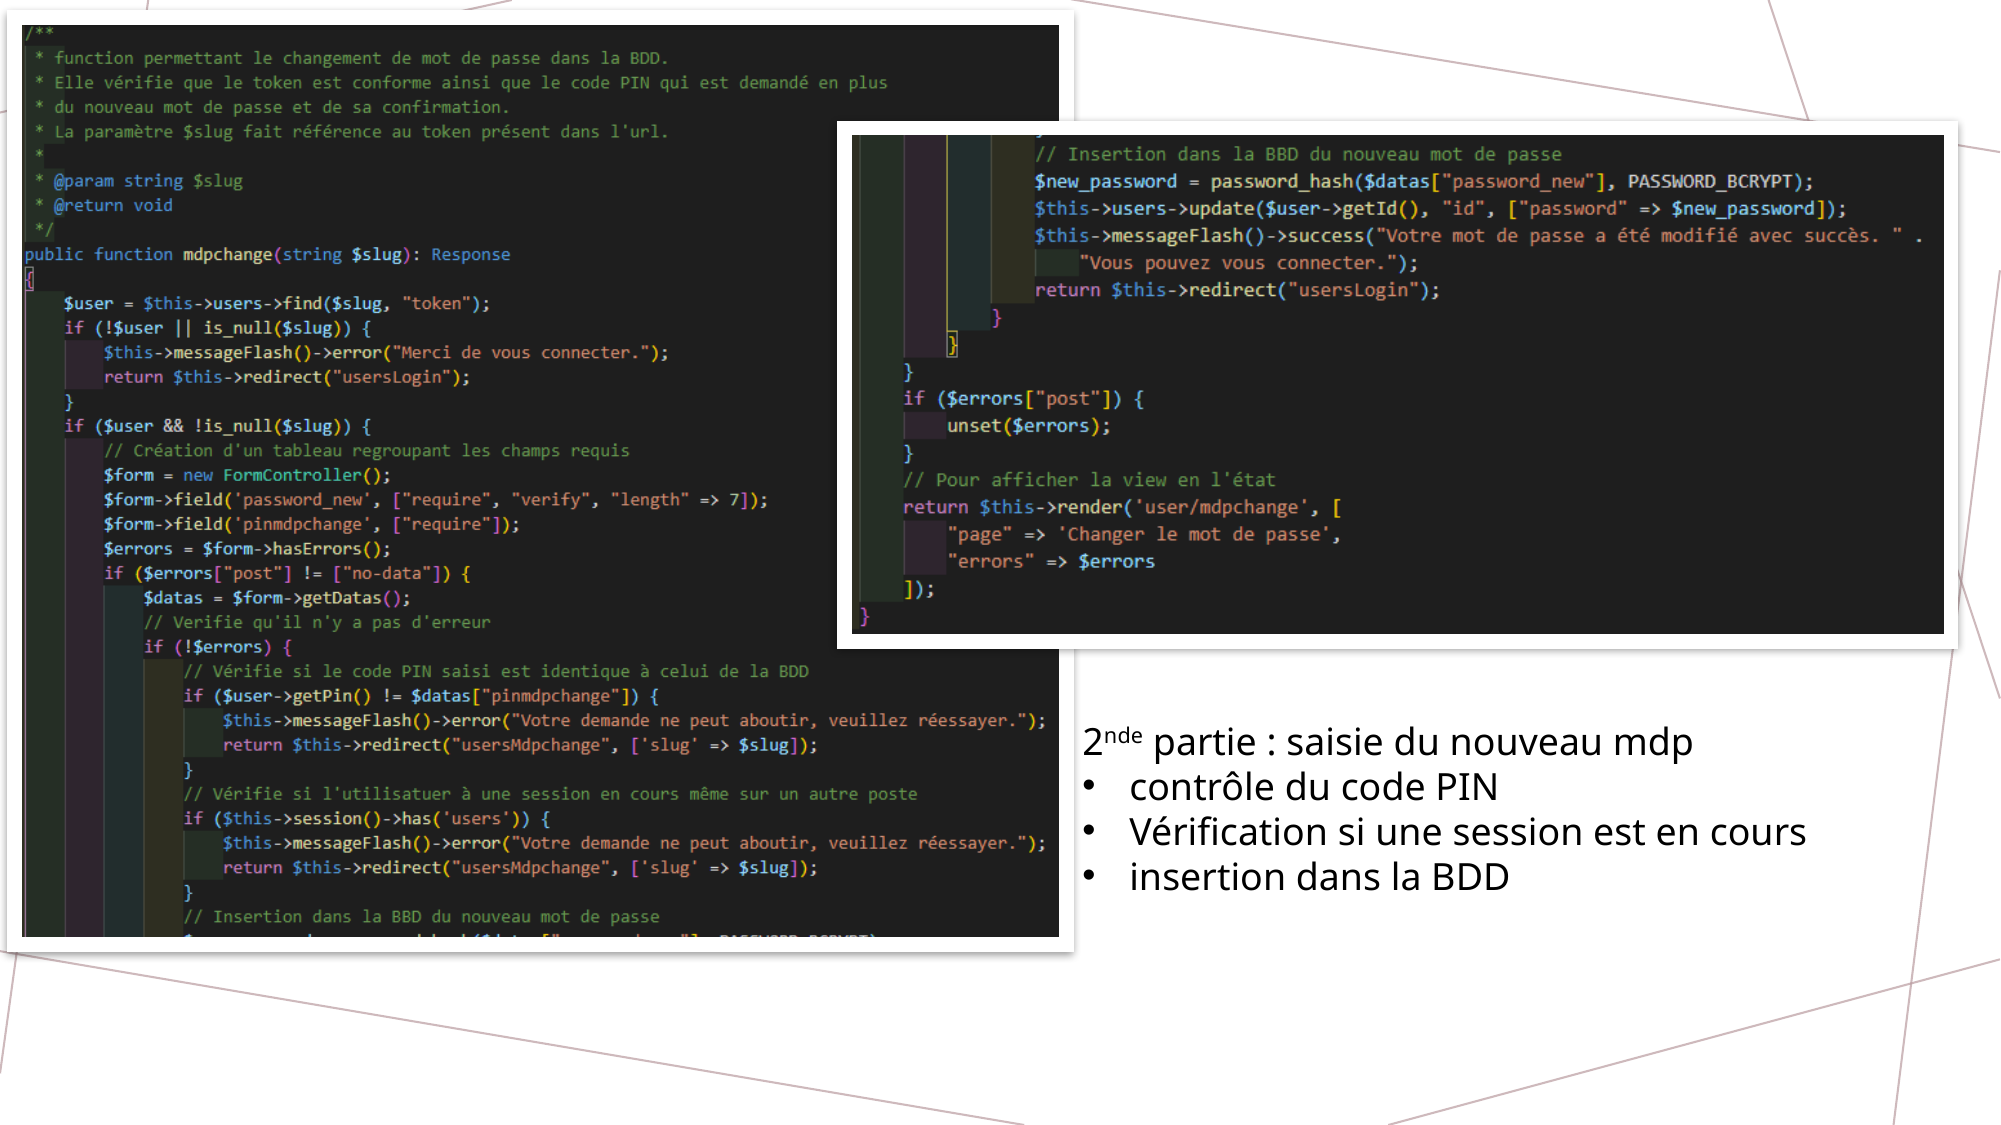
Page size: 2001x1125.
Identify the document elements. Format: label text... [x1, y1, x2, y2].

picture [21, 24, 1944, 938]
text_box 2nde partie : saisie du nouveau mdp contrôle du code PIN Vérification si une session est en cours insertion dans la BDD [1067, 710, 1823, 905]
